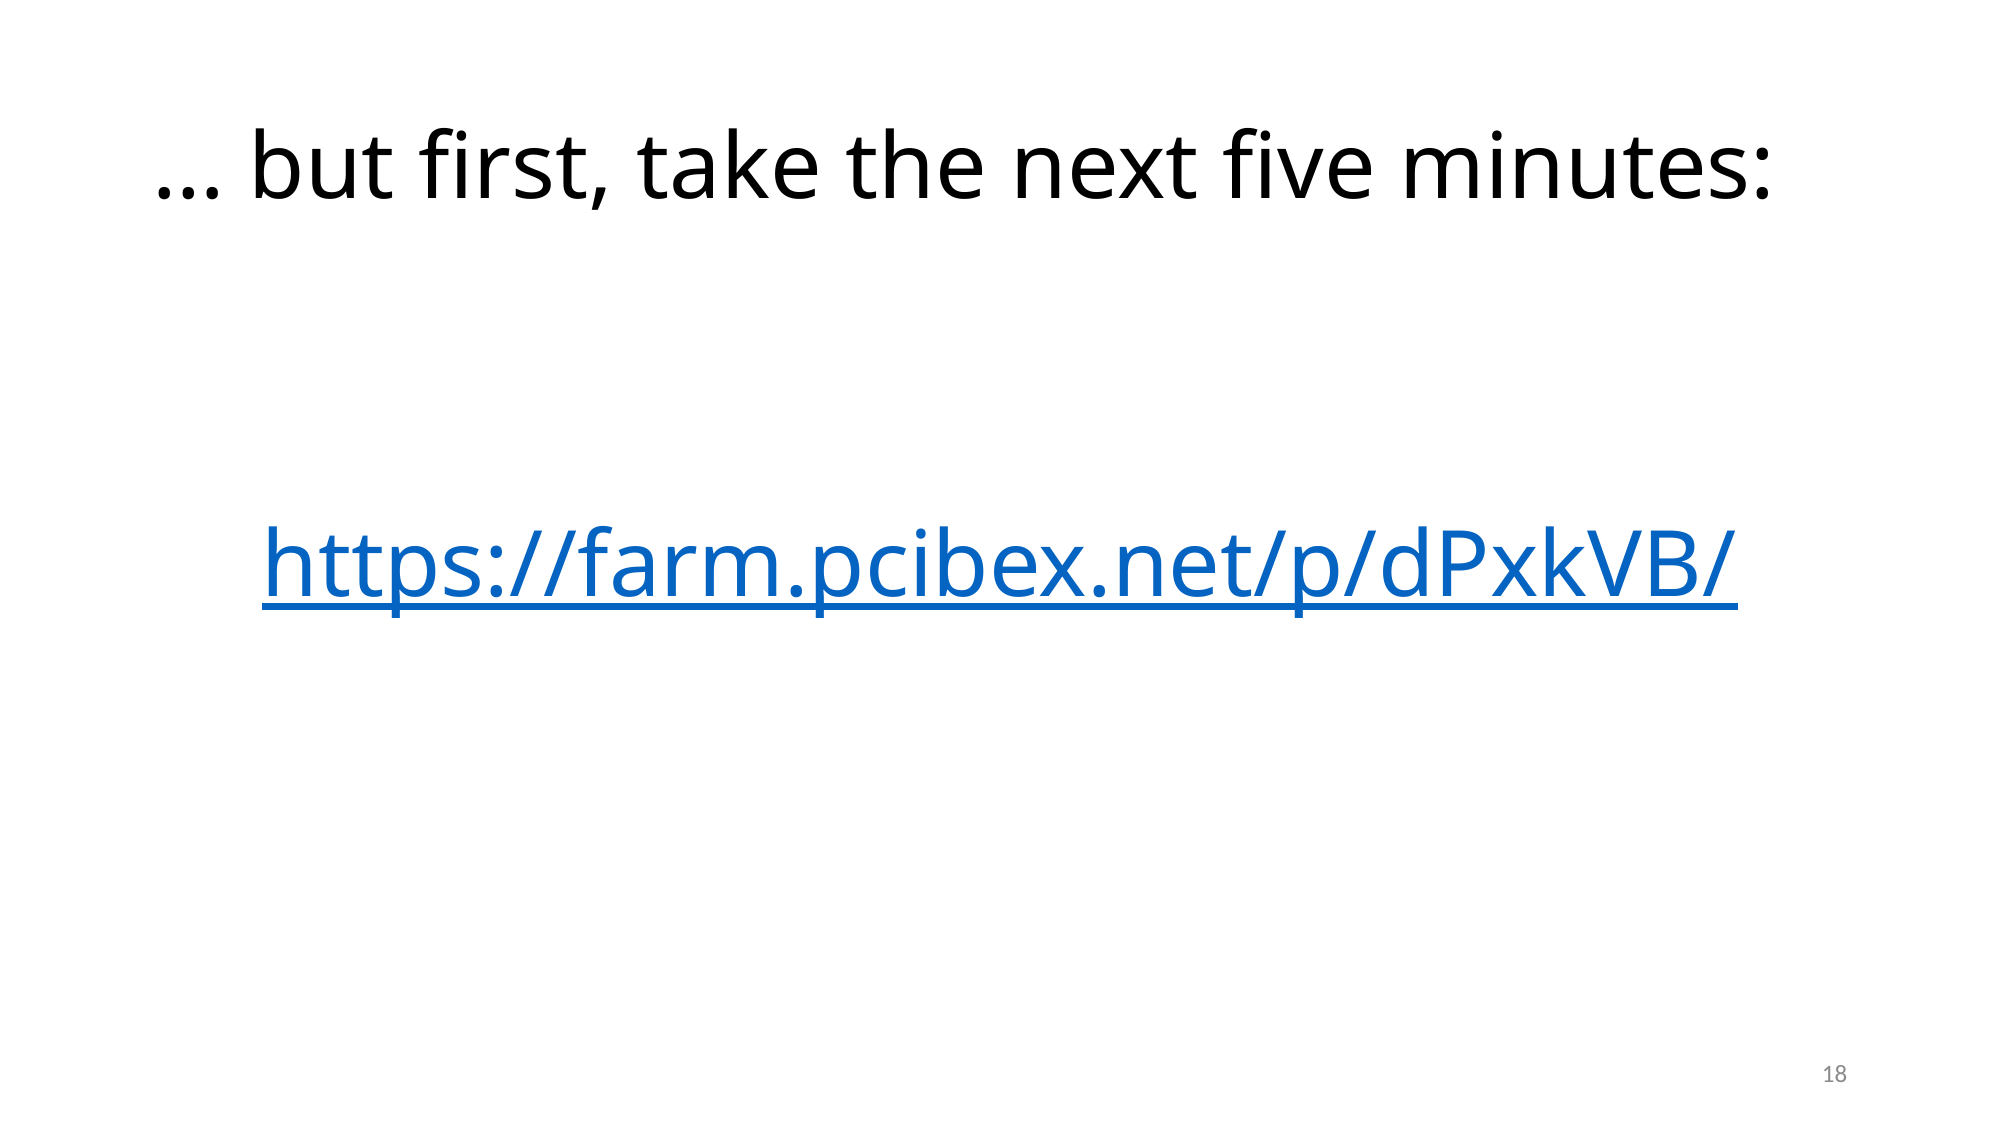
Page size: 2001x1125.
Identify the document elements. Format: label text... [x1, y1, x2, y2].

slide_number 18 [1412, 1042, 1863, 1103]
title https://farm.pcibex.net/p/dPxkVB/ [137, 453, 1863, 672]
text_box … but first, take the next five minutes: [137, 59, 1863, 278]
